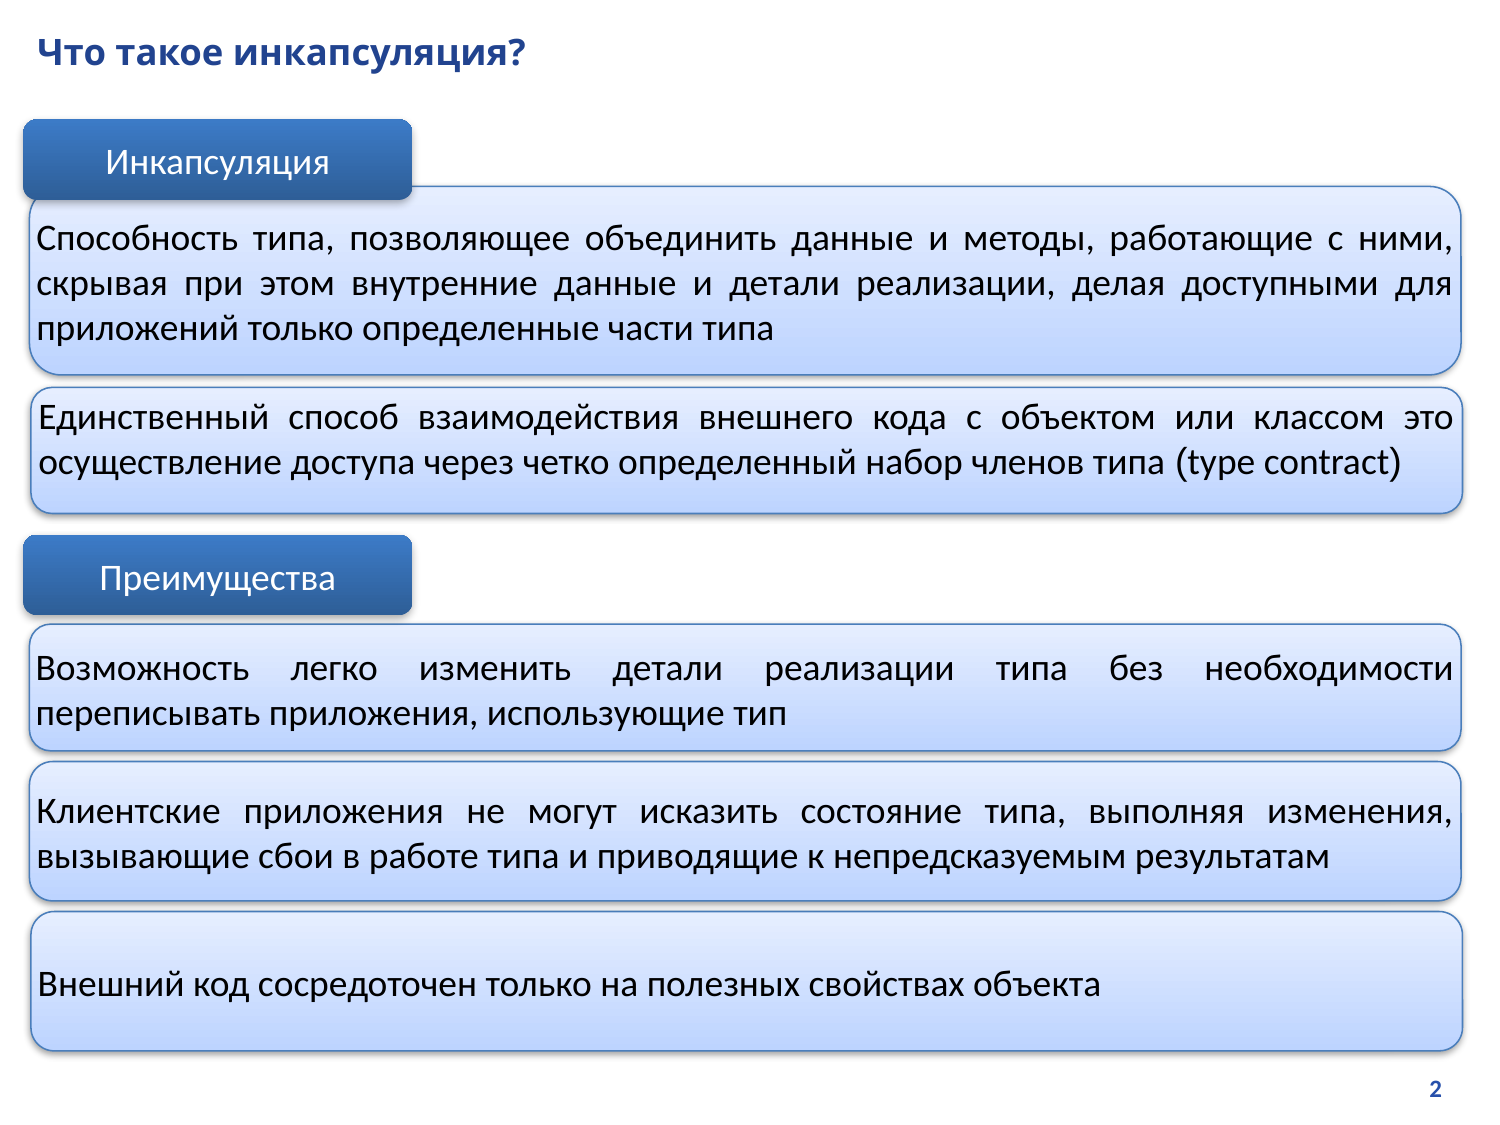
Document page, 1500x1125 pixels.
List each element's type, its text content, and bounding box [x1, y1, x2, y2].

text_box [30, 359, 1463, 515]
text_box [23, 119, 413, 201]
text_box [30, 911, 1463, 1052]
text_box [29, 186, 1462, 359]
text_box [23, 534, 413, 616]
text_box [29, 761, 1462, 902]
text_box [29, 623, 1462, 752]
title Что такое инкапсуляция? [36, 29, 1469, 90]
